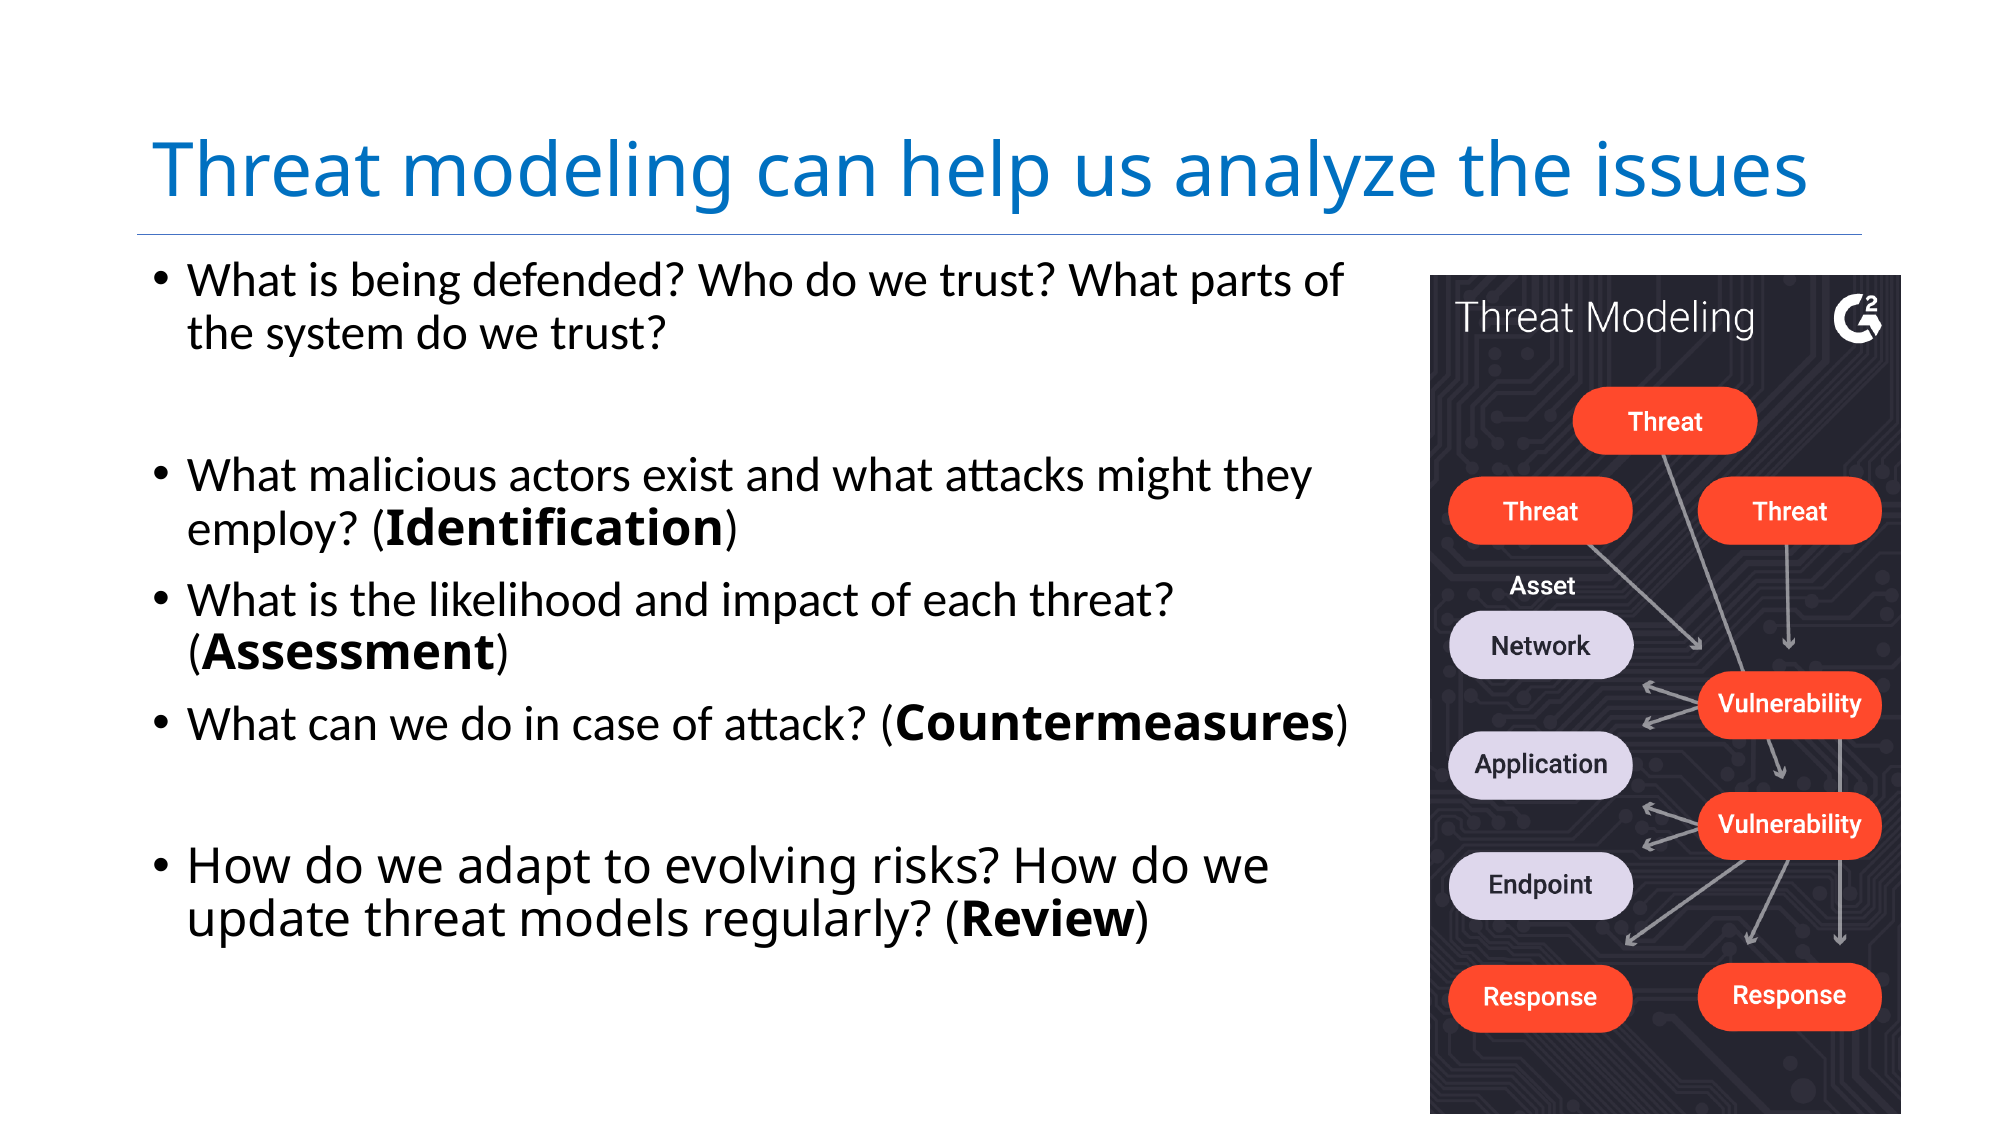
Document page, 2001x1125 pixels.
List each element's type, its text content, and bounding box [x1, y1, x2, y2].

list What is being defended? Who do we trust? What parts of the system do we trust? What malicious actors exist and what attacks might they employ? (Identification) What is the likelihood and impact of each threat? (Assessment) What can we do in case of attack? (Countermeasures) How do we adapt to evolving risks? How do we update threat models regularly? (Review) [137, 246, 1432, 960]
title Threat modeling can help us analyze the issues [137, 3, 1863, 221]
picture [1429, 275, 1901, 1114]
